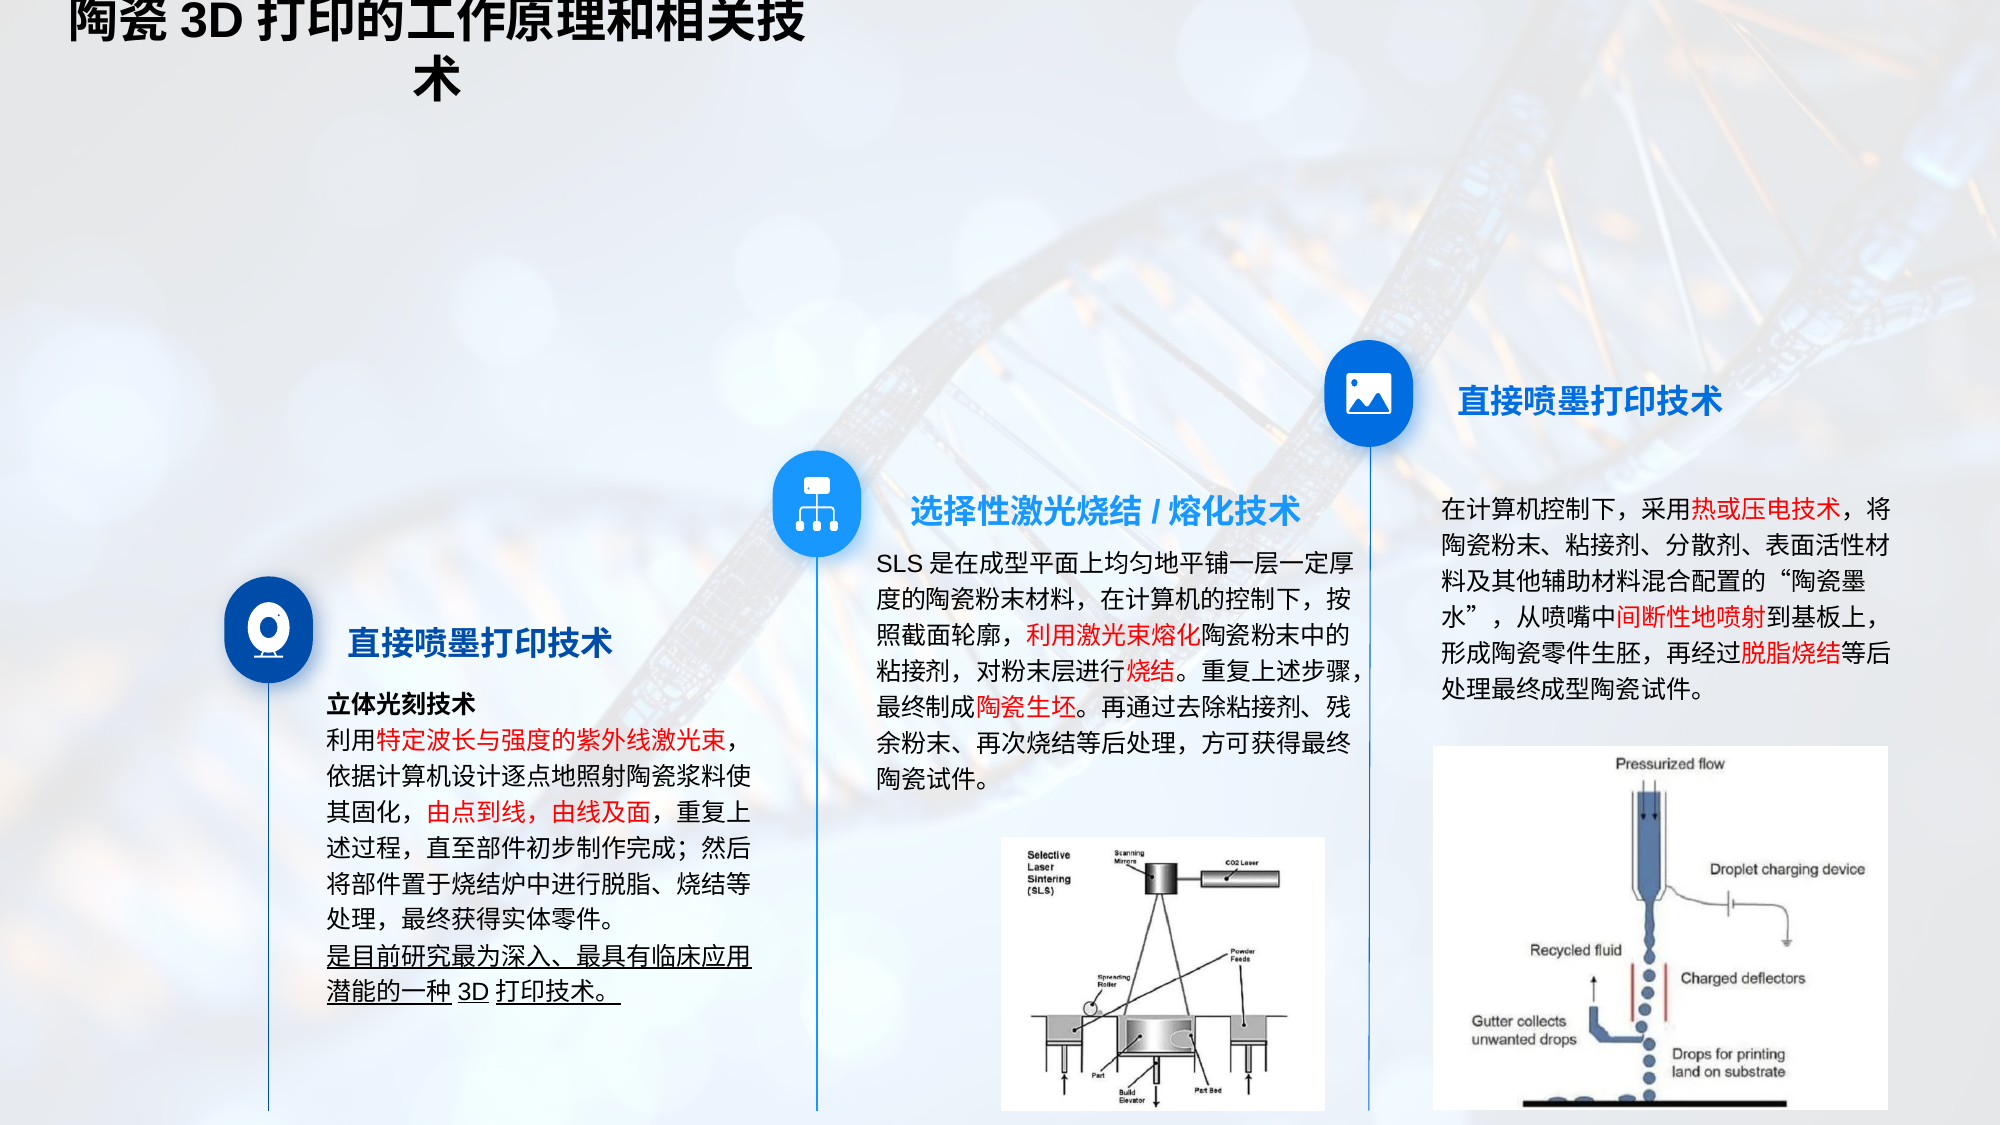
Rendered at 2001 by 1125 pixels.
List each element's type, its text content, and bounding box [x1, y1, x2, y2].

text_box 陶瓷3D打印的工作原理和相关技术 [30, 7, 844, 116]
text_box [224, 340, 1915, 1111]
